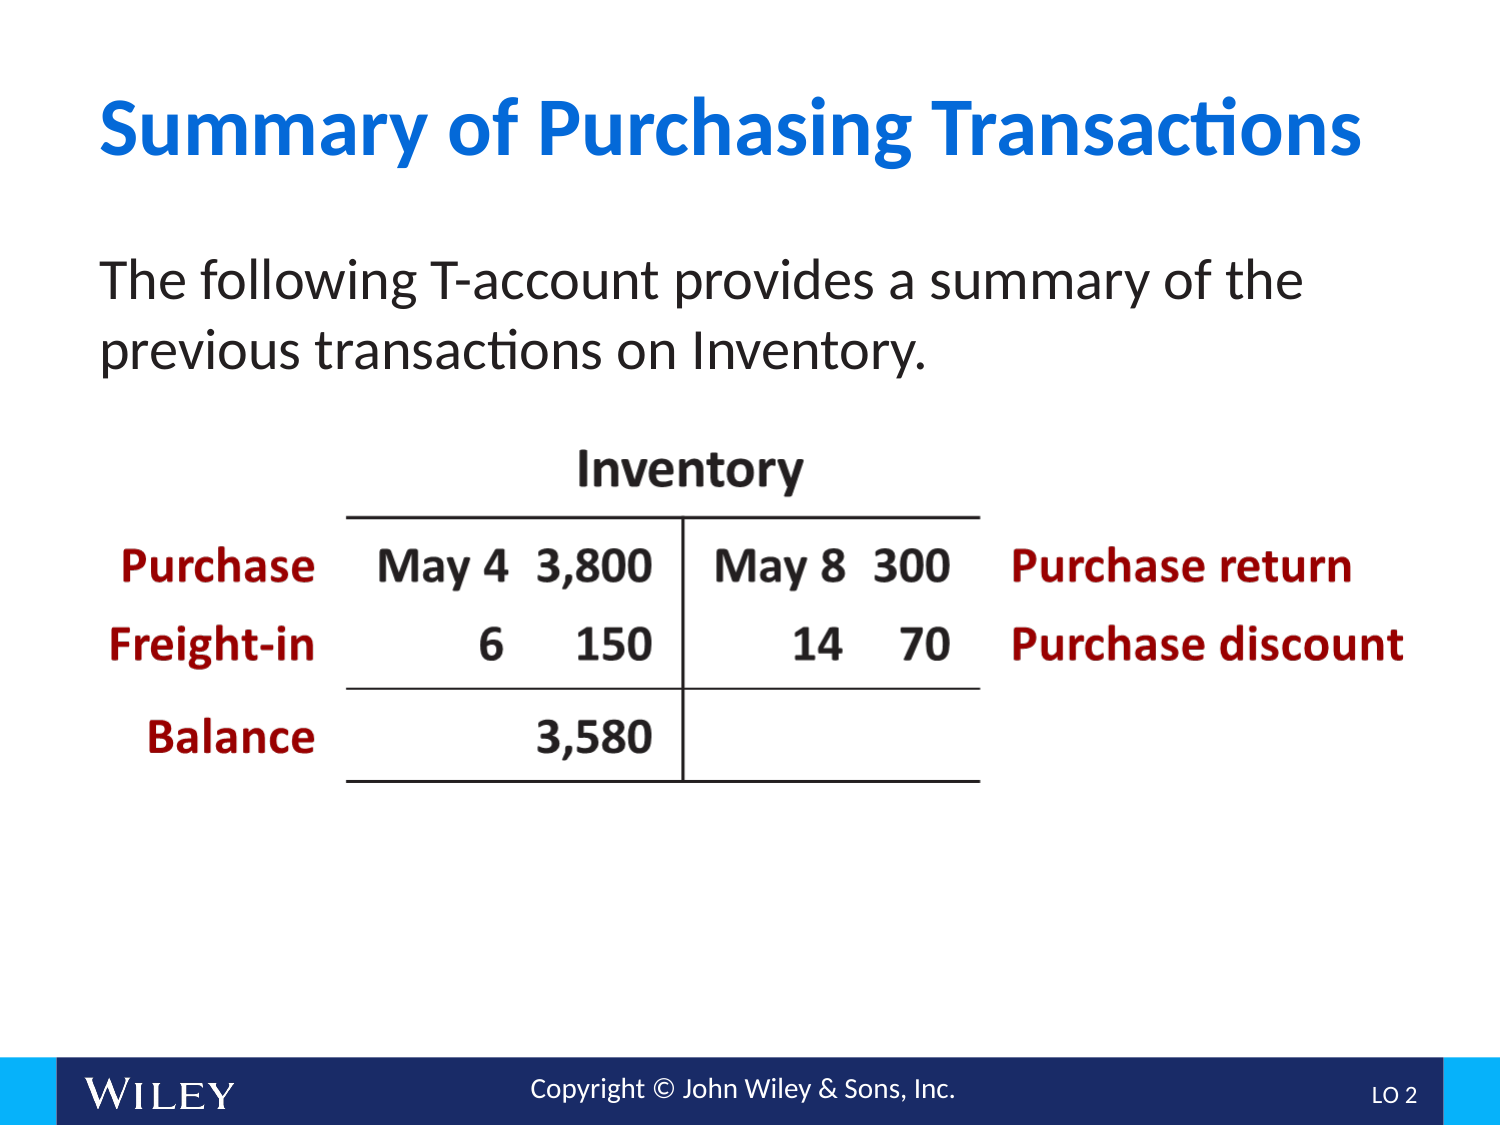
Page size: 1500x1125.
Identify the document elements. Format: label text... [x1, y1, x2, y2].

picture [84, 414, 1415, 798]
title Summary of Purchasing Transactions [84, 75, 1416, 215]
list L O 2 [1309, 1065, 1433, 1125]
list The following T-account provides a summary of the previous transactions on Inventory. [84, 233, 1416, 399]
